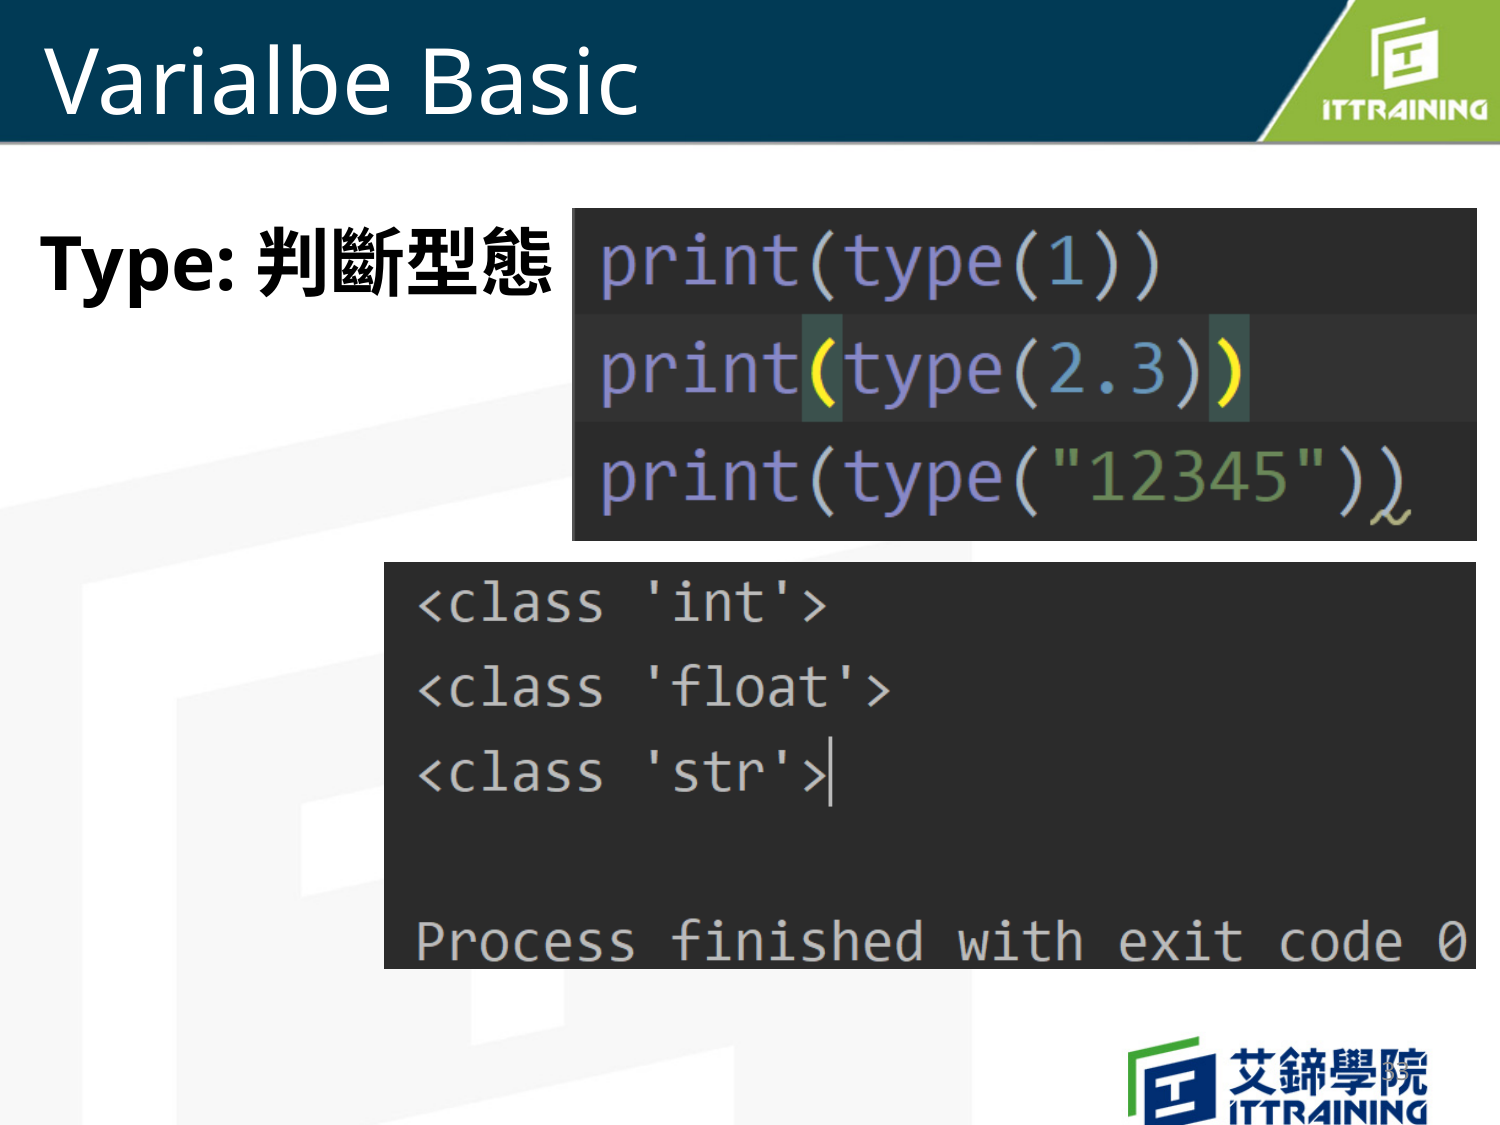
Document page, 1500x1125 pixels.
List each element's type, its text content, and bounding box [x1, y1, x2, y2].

list Type:判斷型態 [24, 208, 1375, 951]
picture [0, 0, 1500, 1125]
title Varialbe Basic [29, 0, 1380, 172]
slide_number 33 [1074, 1042, 1425, 1103]
